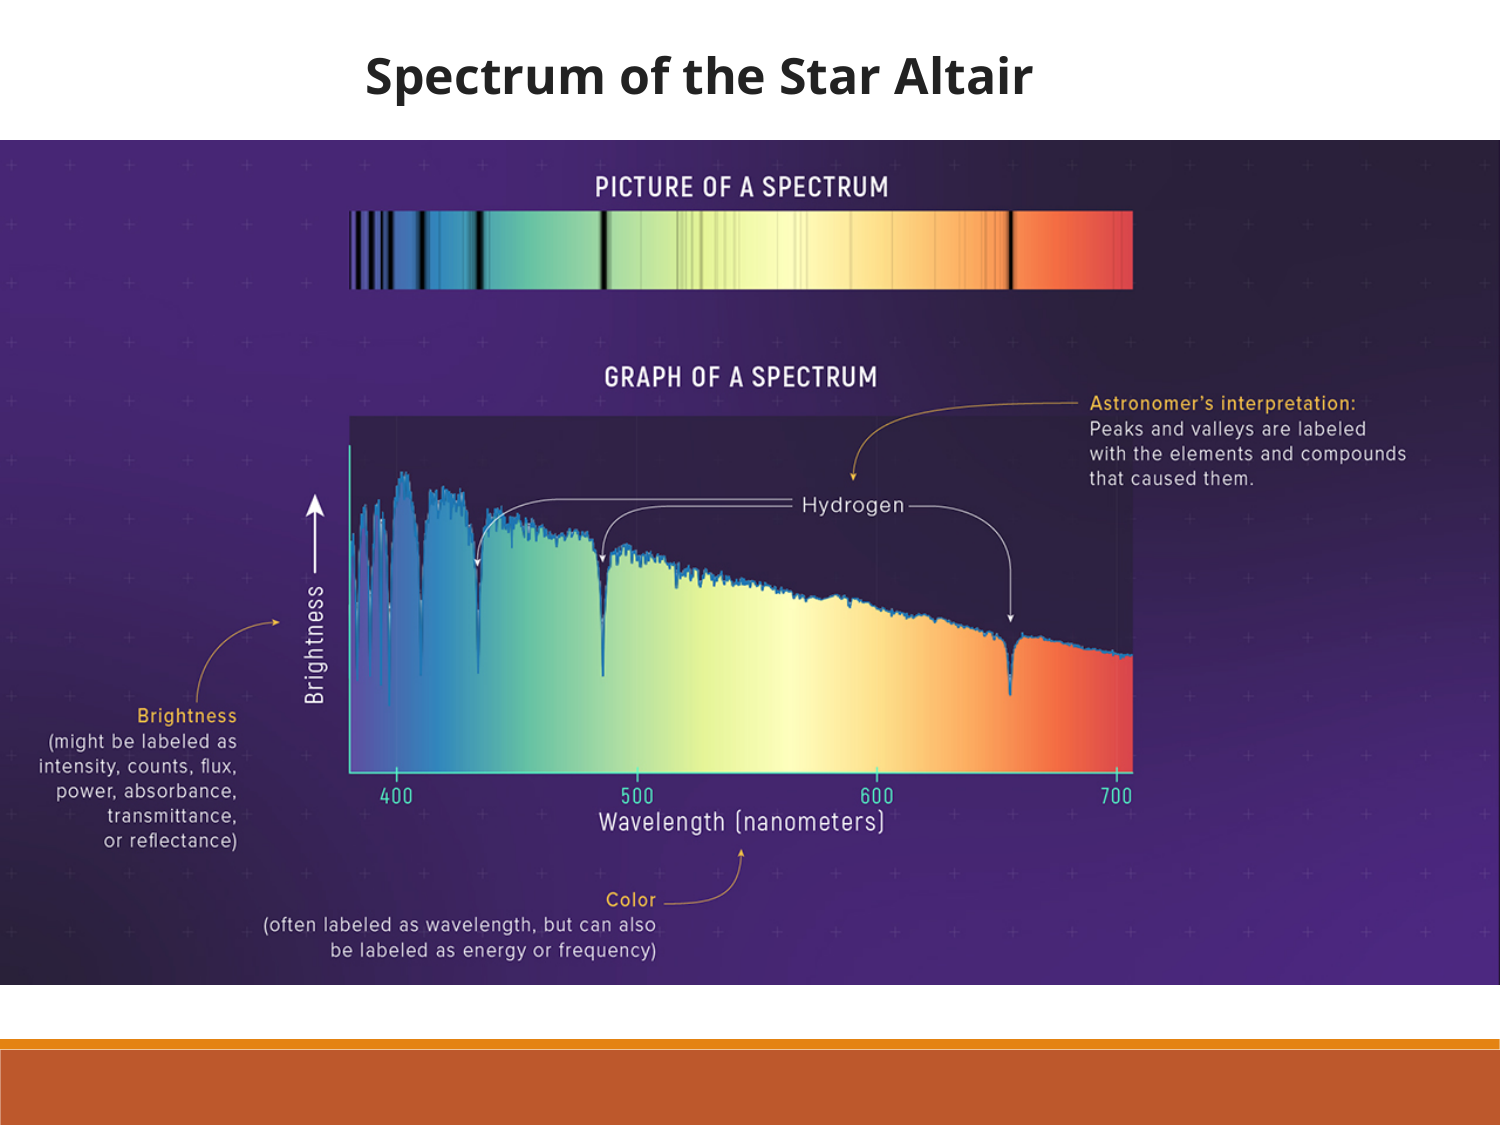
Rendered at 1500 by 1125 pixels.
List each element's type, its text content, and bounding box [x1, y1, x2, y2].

picture [0, 140, 1500, 985]
text_box Spectrum of the Star Altair [337, 37, 1063, 113]
